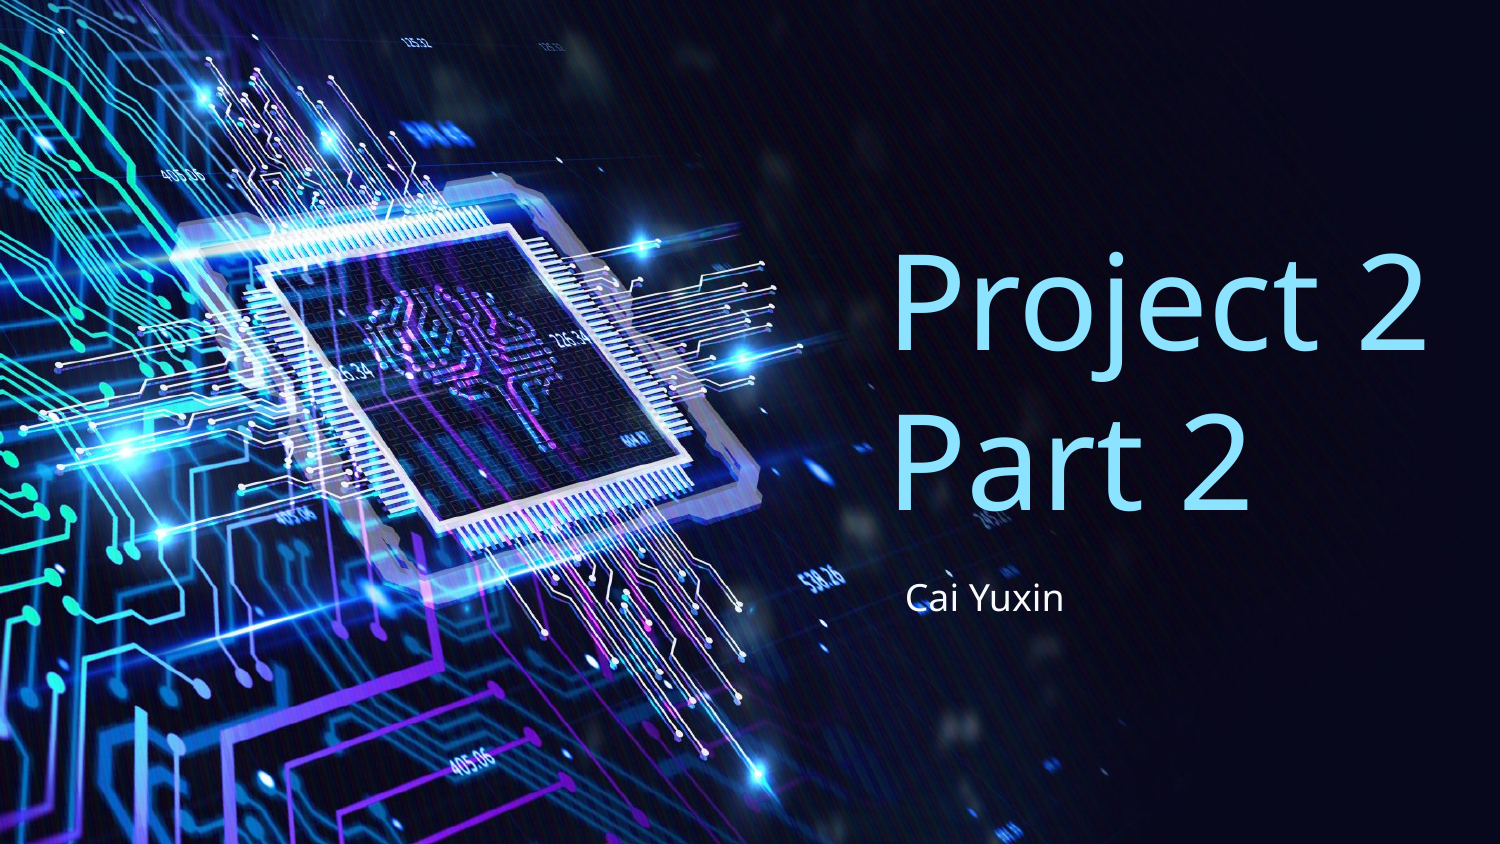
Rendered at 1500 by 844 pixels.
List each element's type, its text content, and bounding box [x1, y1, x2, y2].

text_box Cai Yuxin [889, 558, 1194, 634]
picture [0, 0, 1500, 844]
title Project 2 Part 2 [870, 240, 1500, 515]
